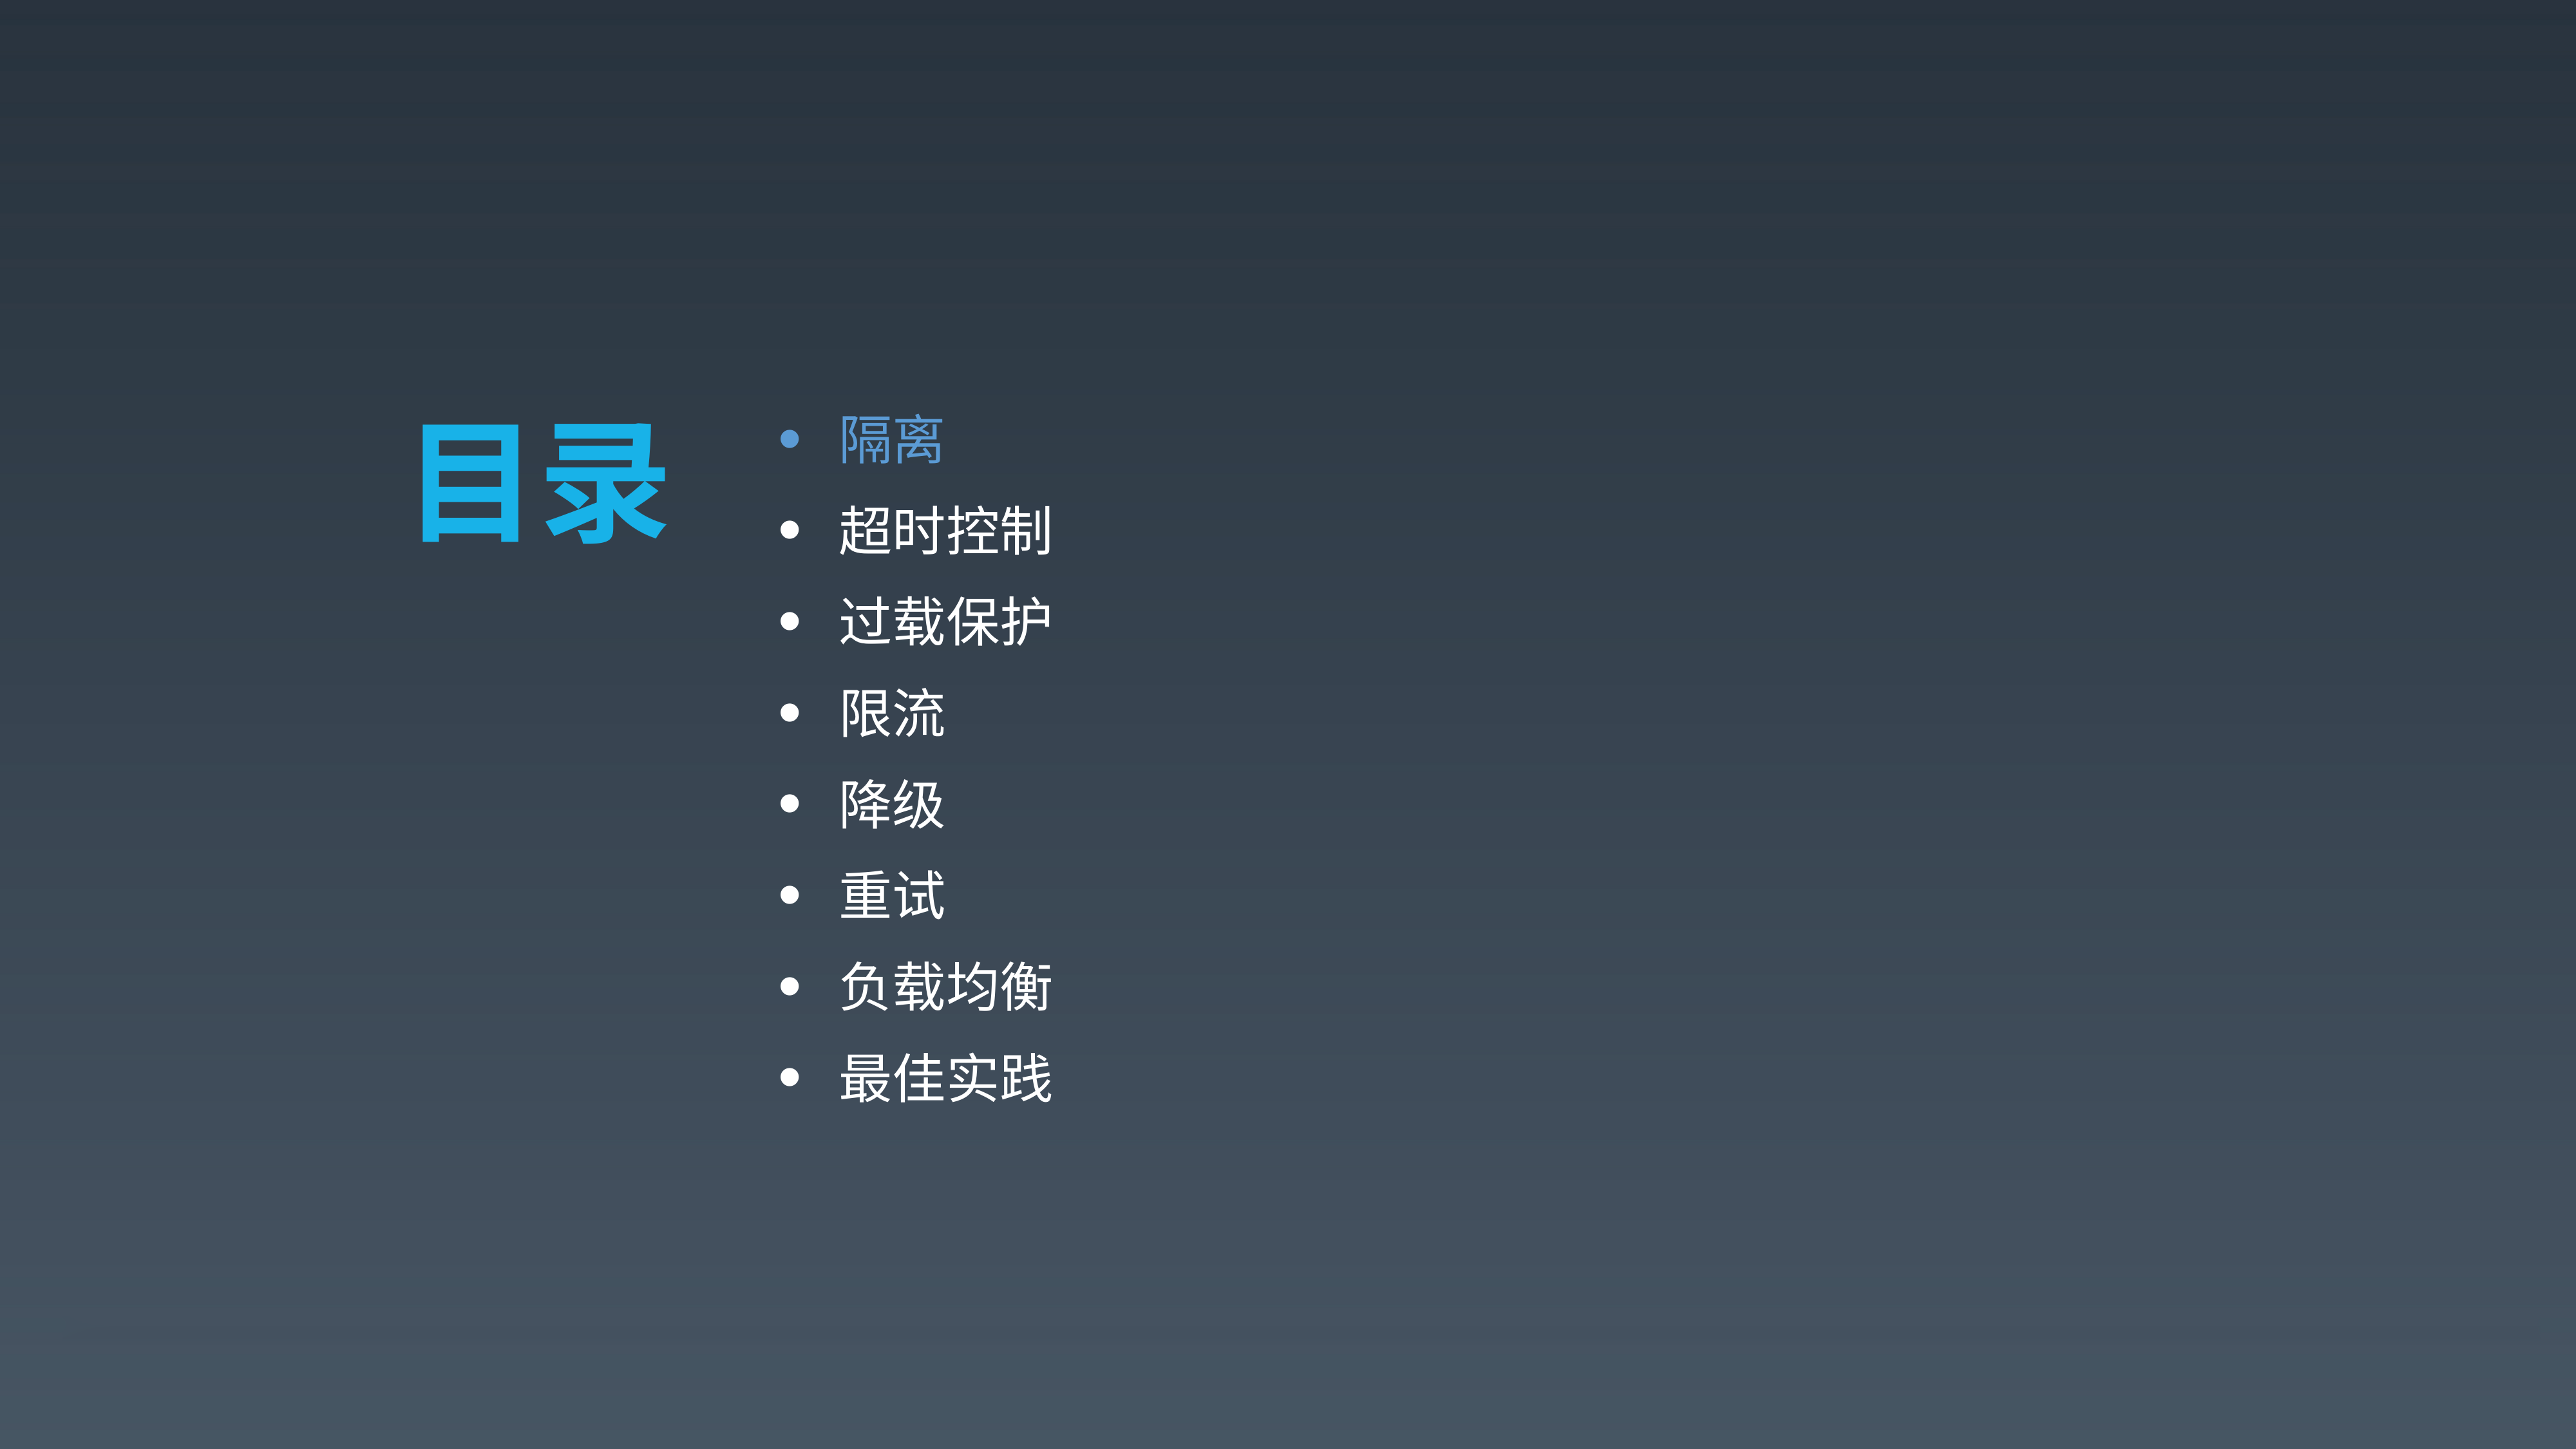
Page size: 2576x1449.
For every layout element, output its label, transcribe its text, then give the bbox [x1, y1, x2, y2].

picture [0, 0, 2576, 1449]
list 隔离 超时控制 过载保护 限流 降级 重试 负载均衡 最佳实践 [773, 400, 2320, 1224]
